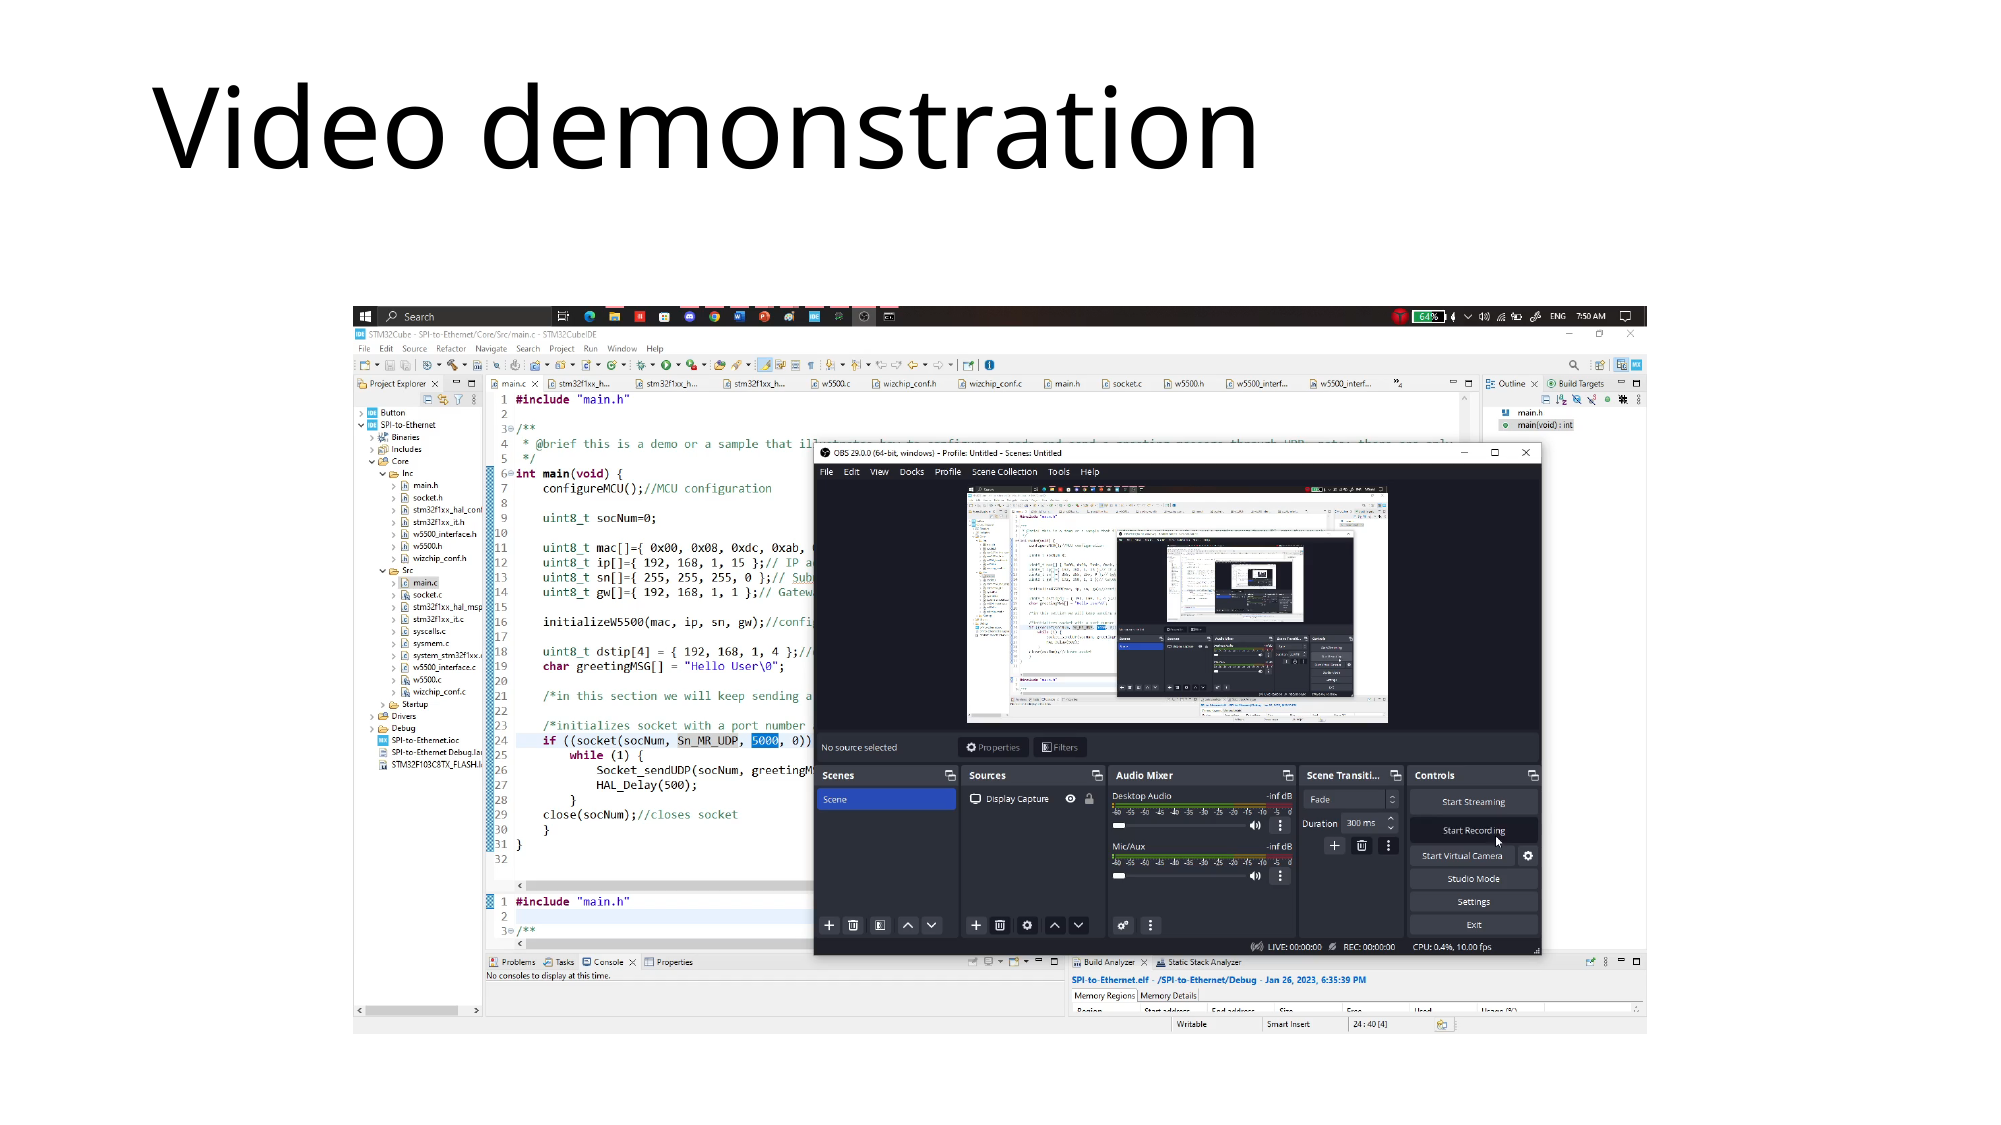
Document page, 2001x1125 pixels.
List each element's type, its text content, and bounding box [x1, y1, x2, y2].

title Video demonstration [137, 47, 1863, 201]
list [352, 305, 1648, 1035]
